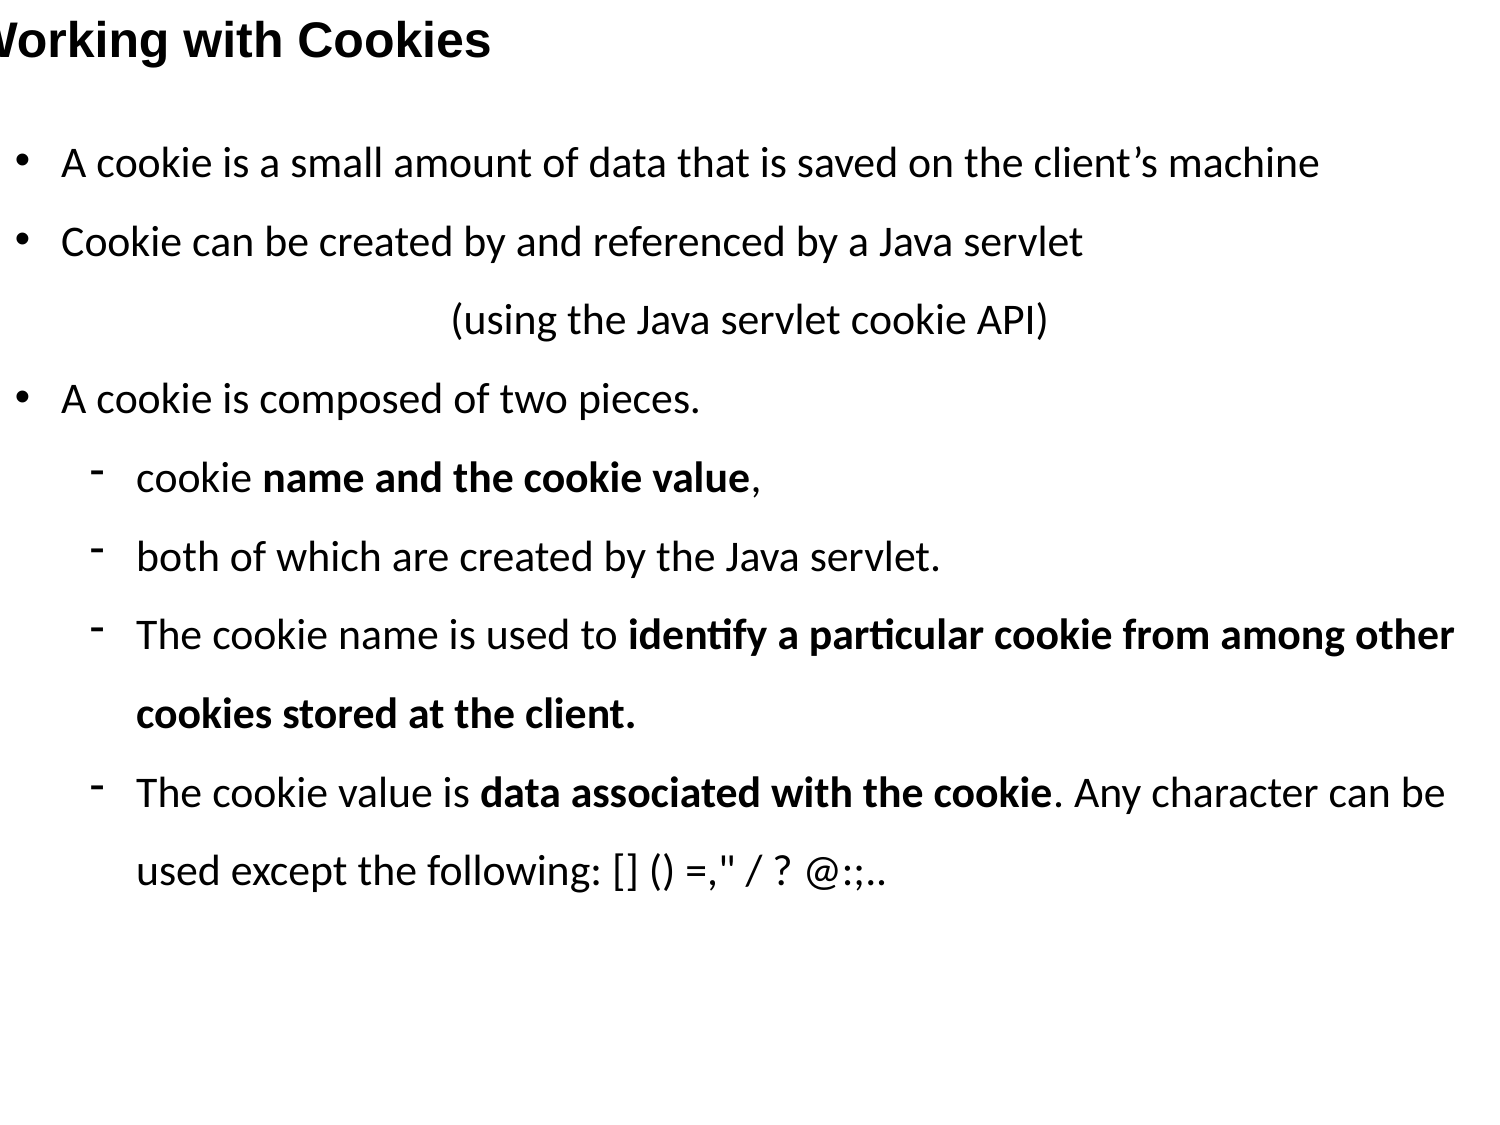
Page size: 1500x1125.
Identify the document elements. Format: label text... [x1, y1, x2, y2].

text_box A cookie is a small amount of data that is saved on the client’s machine Cookie can be created by and referenced by a Java servlet (using the Java servlet cookie API) A cookie is composed of two pieces. cookie name and the cookie value, both of which are created by the Java servlet. The cookie name is used to identify a particular cookie from among other cookies stored at the client. The cookie value is data associated with the cookie. Any character can be used except the following: [] () =," / ? @:;.. [0, 99, 1500, 981]
text_box Working with Cookies [0, 0, 601, 75]
